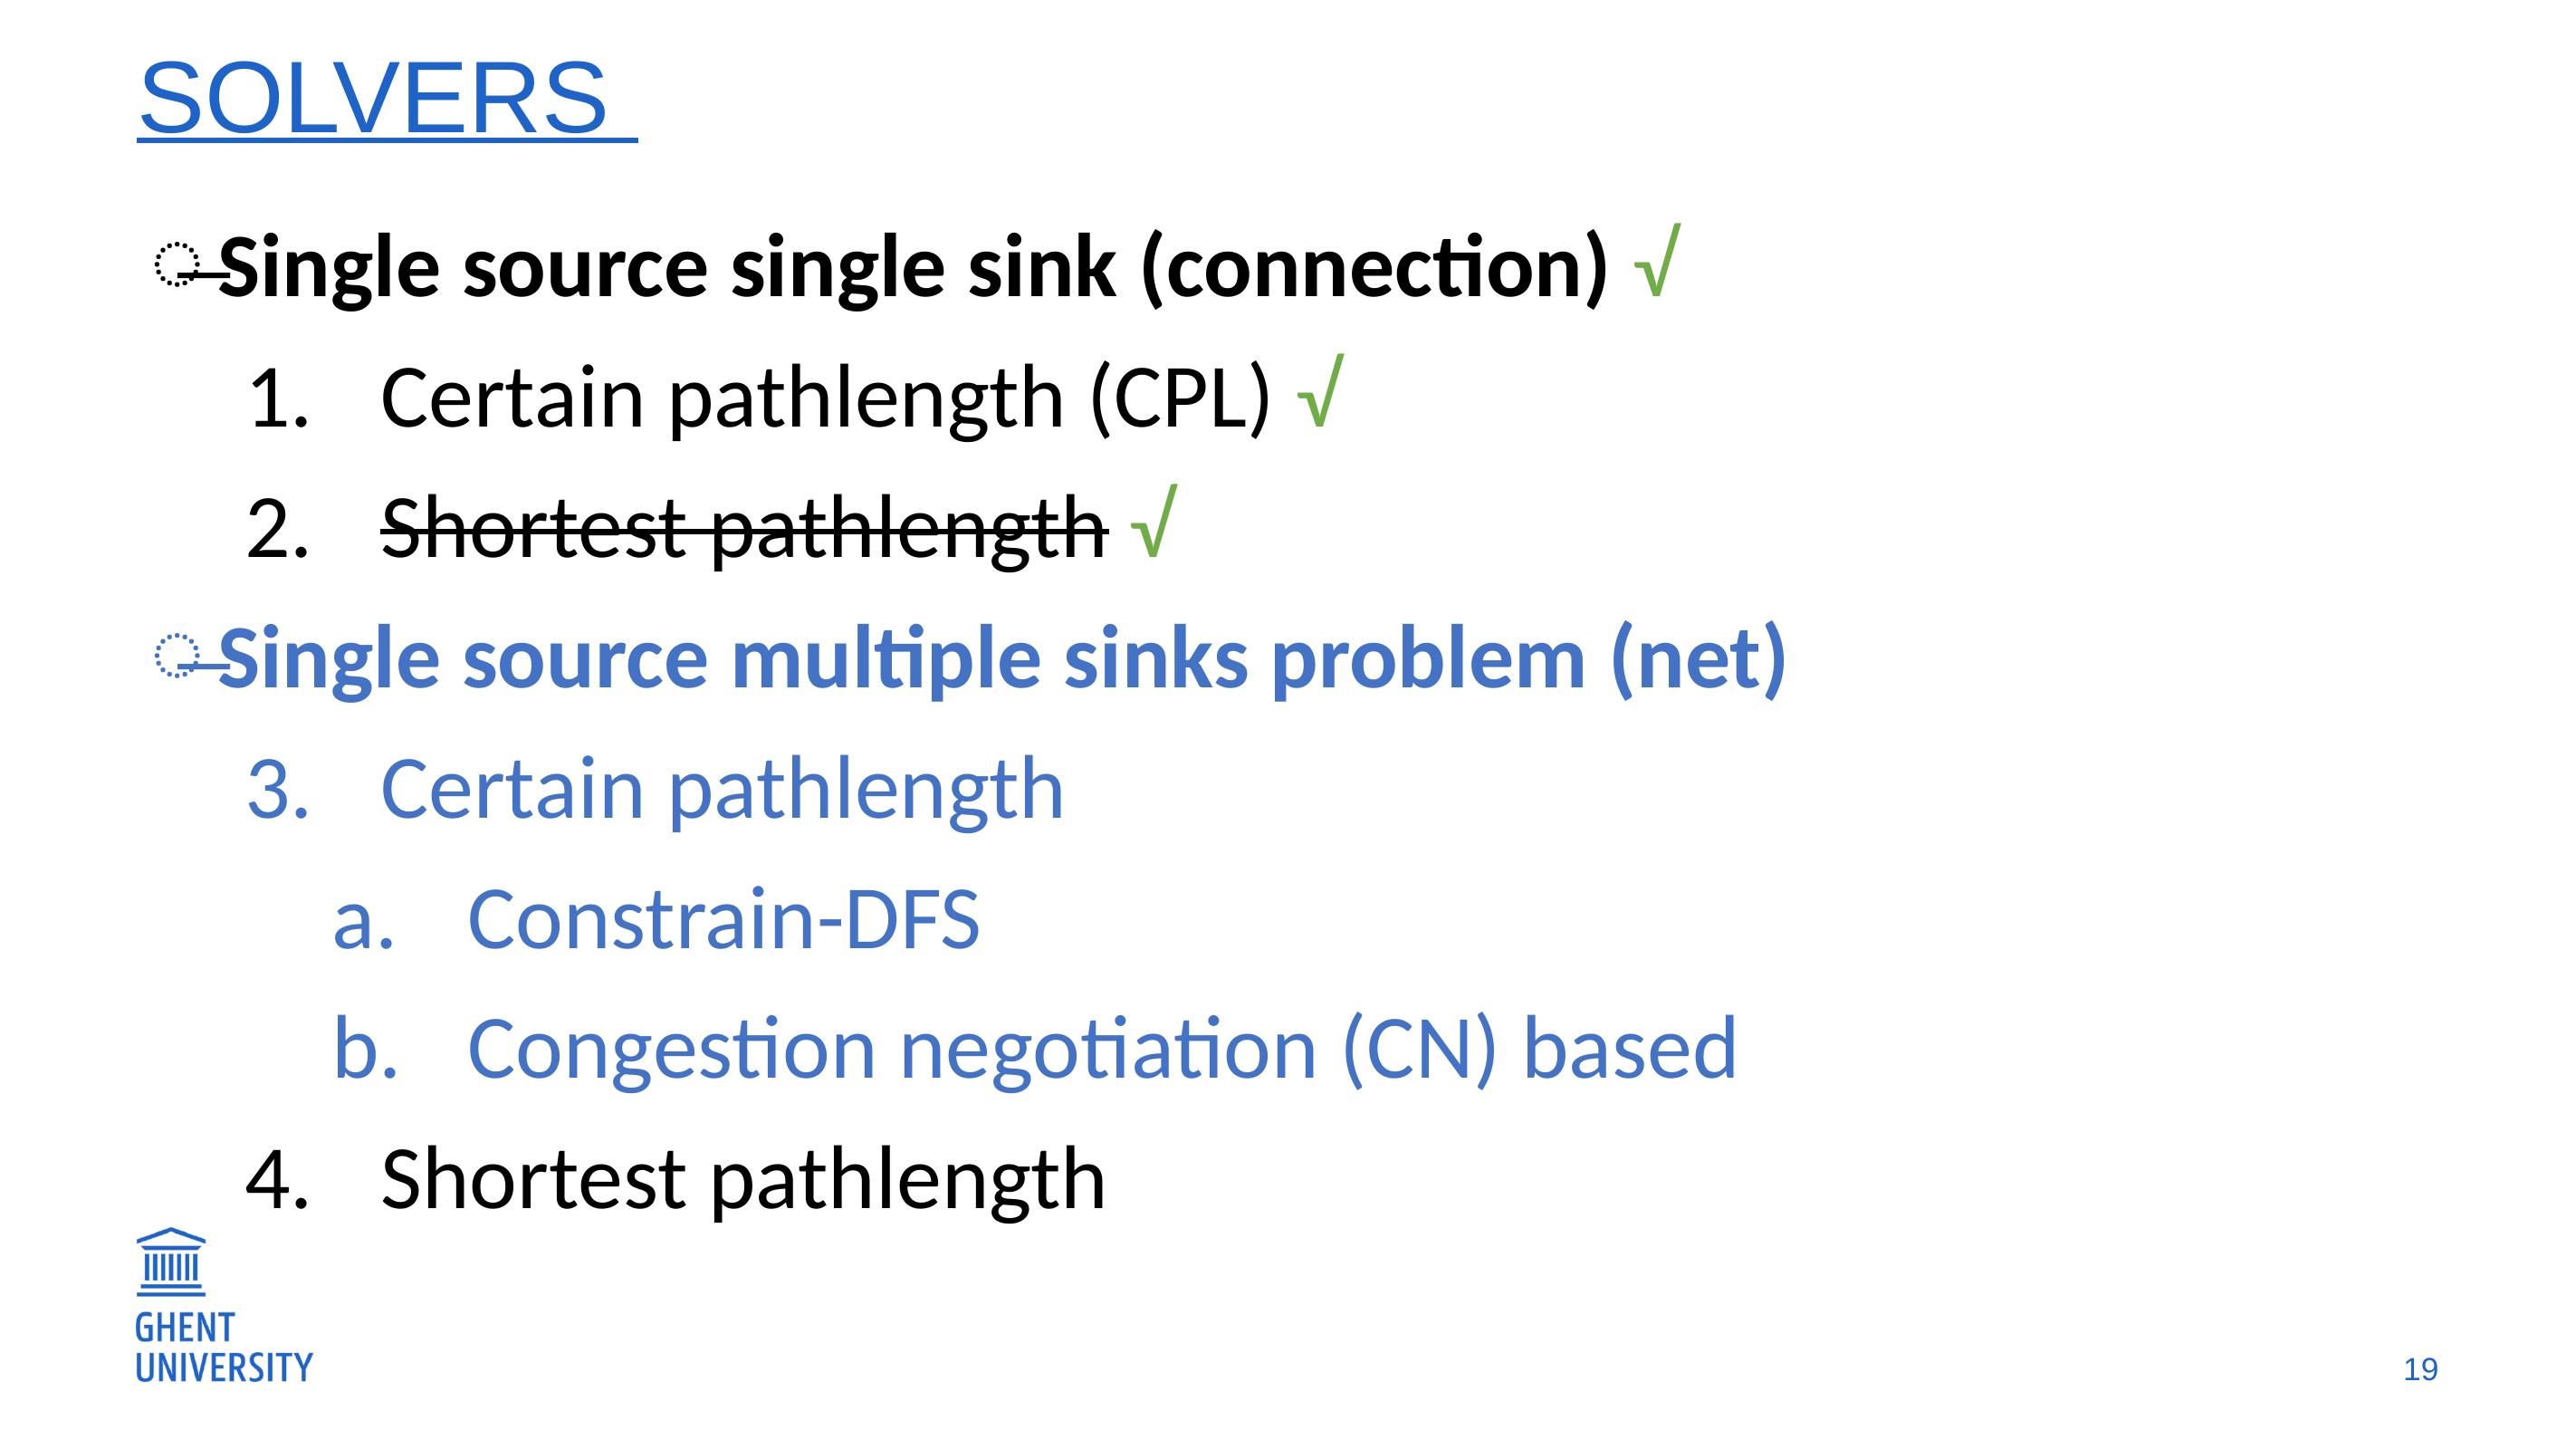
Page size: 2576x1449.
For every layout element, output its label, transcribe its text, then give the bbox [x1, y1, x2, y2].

list Single source single sink (connection) √ Certain pathlength (CPL) √ Shortest pathlength √ Single source multiple sinks problem (net) Certain pathlength Constrain-DFS Congestion negotiation (CN) based Shortest pathlength [124, 177, 2456, 1329]
picture [68, 1175, 411, 1449]
title Solvers [123, 37, 2456, 166]
slide_number 19 [2315, 1329, 2453, 1407]
